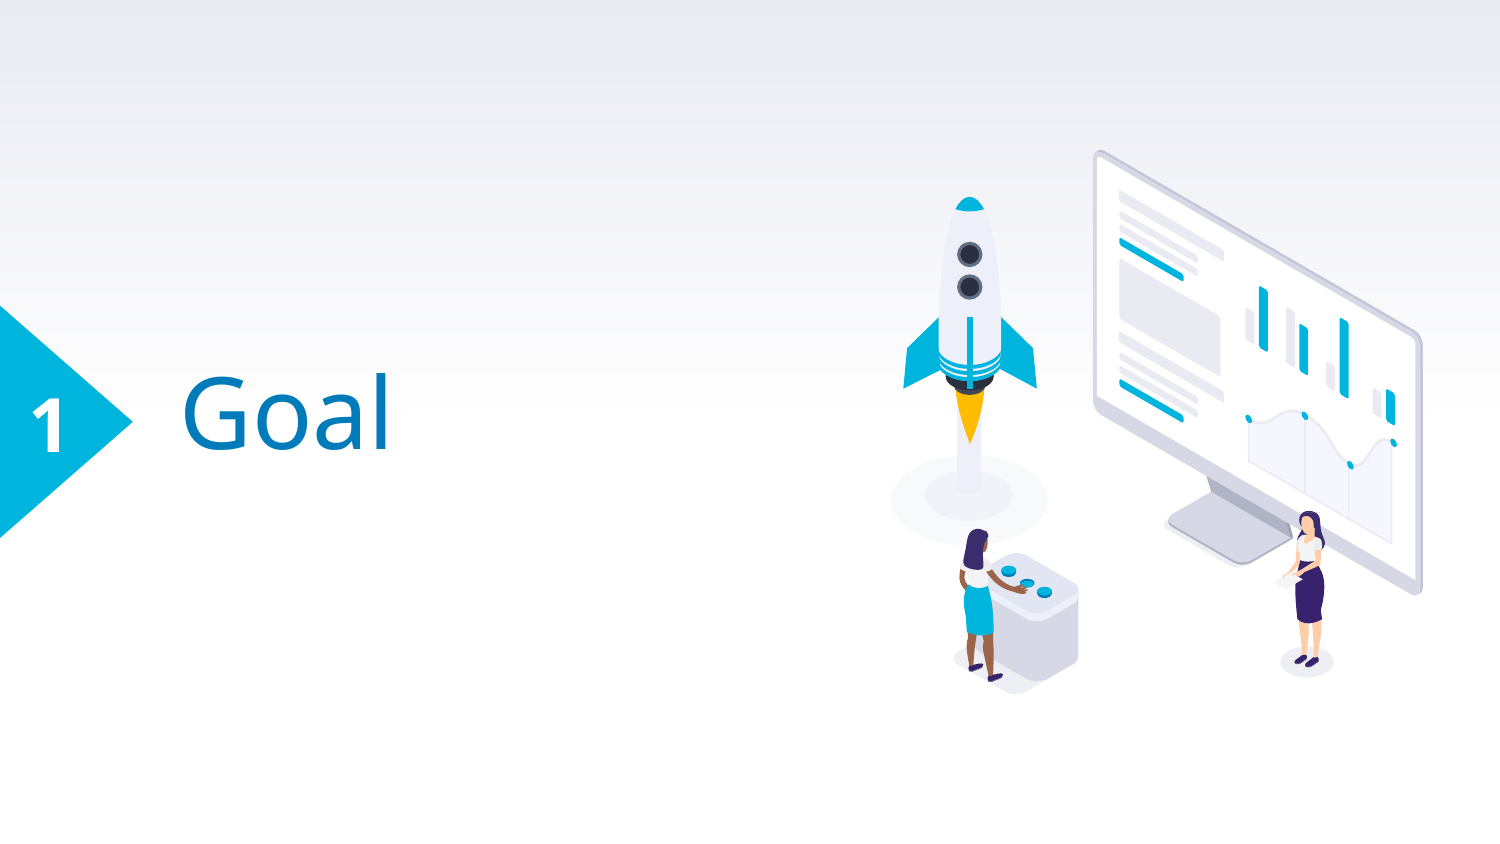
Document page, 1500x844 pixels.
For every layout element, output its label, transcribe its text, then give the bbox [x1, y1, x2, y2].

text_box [891, 149, 1424, 695]
title Goal [179, 278, 886, 469]
text_box 1 [0, 306, 100, 540]
